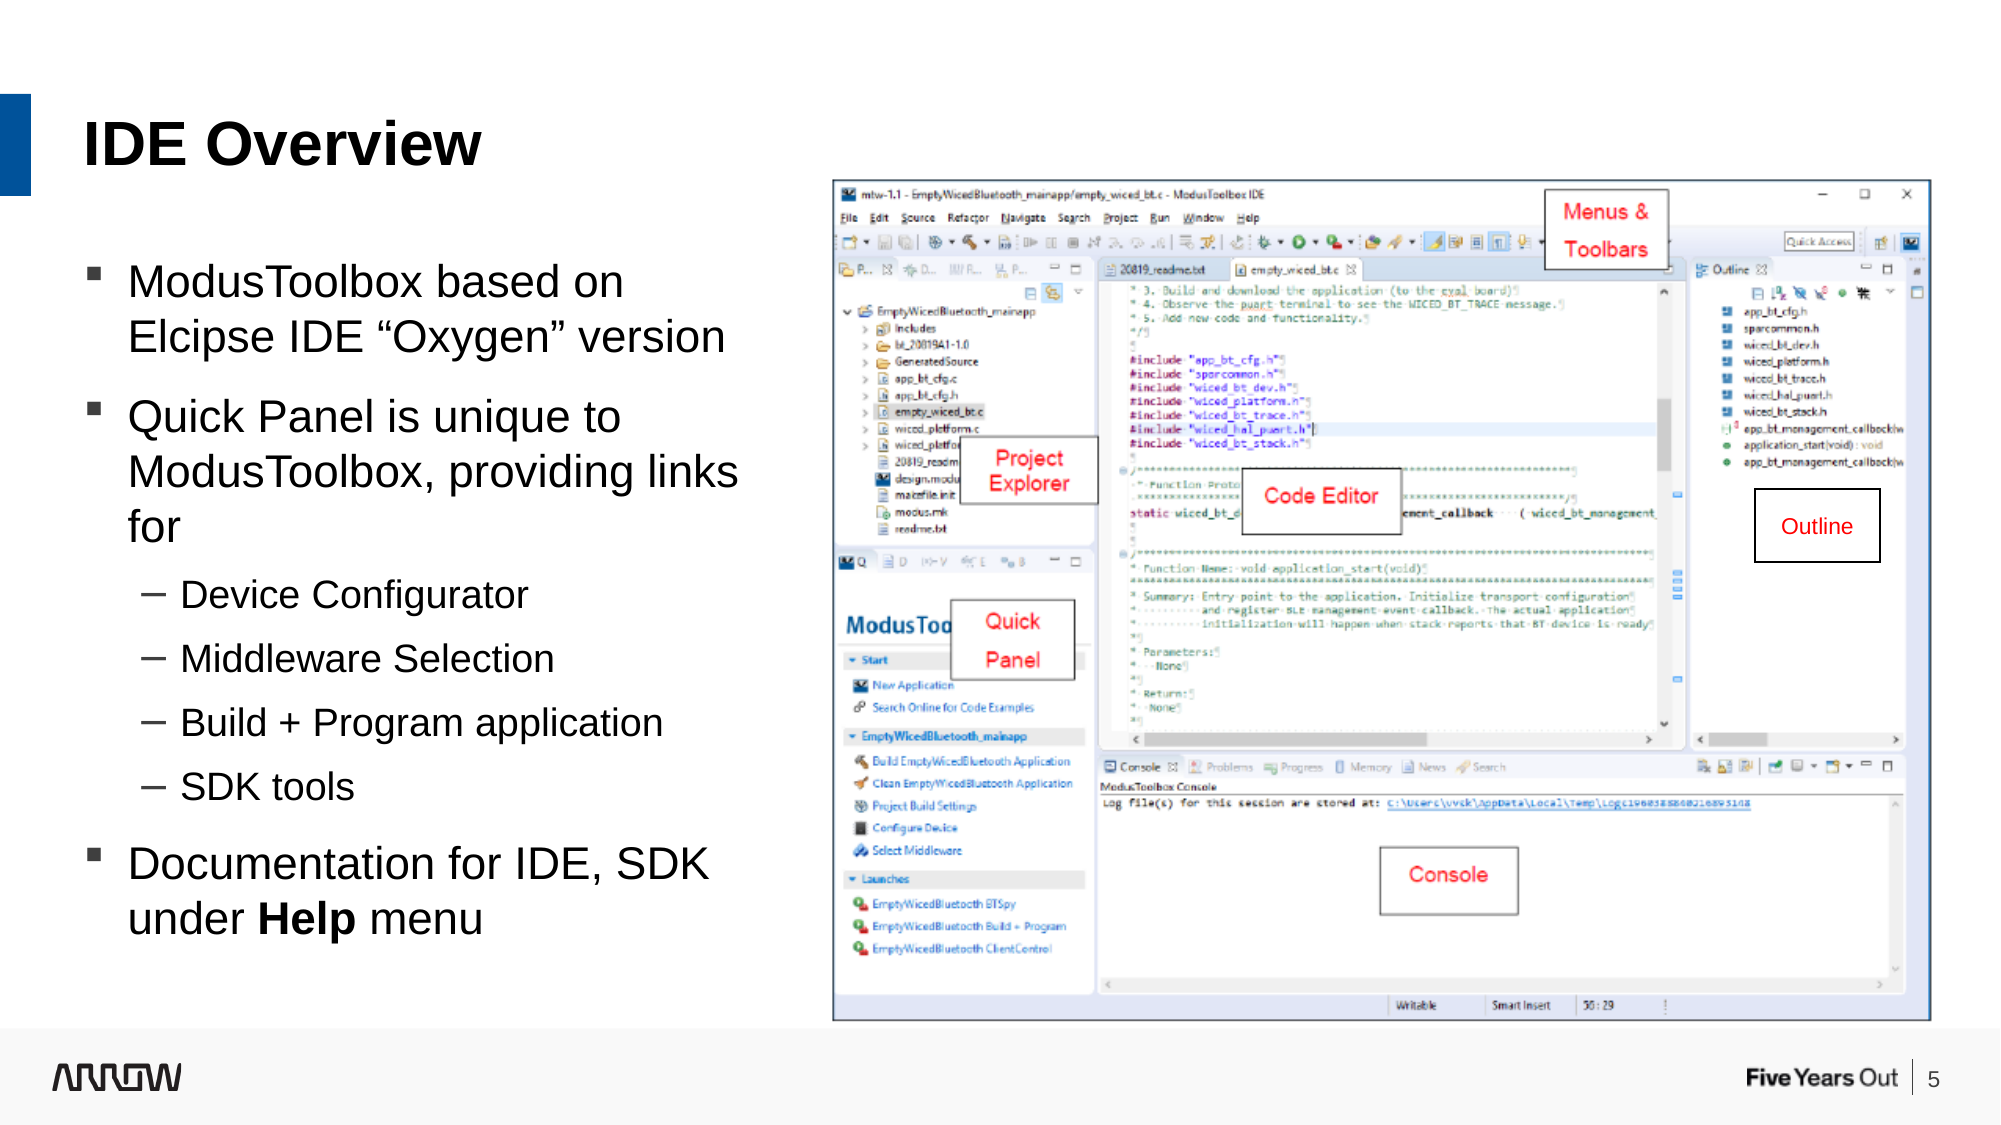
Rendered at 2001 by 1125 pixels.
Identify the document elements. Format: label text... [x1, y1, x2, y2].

list IDE Overview [68, 104, 1932, 196]
list ModusToolbox based on Elcipse IDE “Oxygen” version Quick Panel is unique to ModusToolbox, providing links for Device Configurator Middleware Selection Build + Program application SDK tools Documentation for IDE, SDK under Help menu [68, 244, 767, 989]
picture [1747, 1059, 1898, 1095]
picture [828, 175, 1938, 1026]
